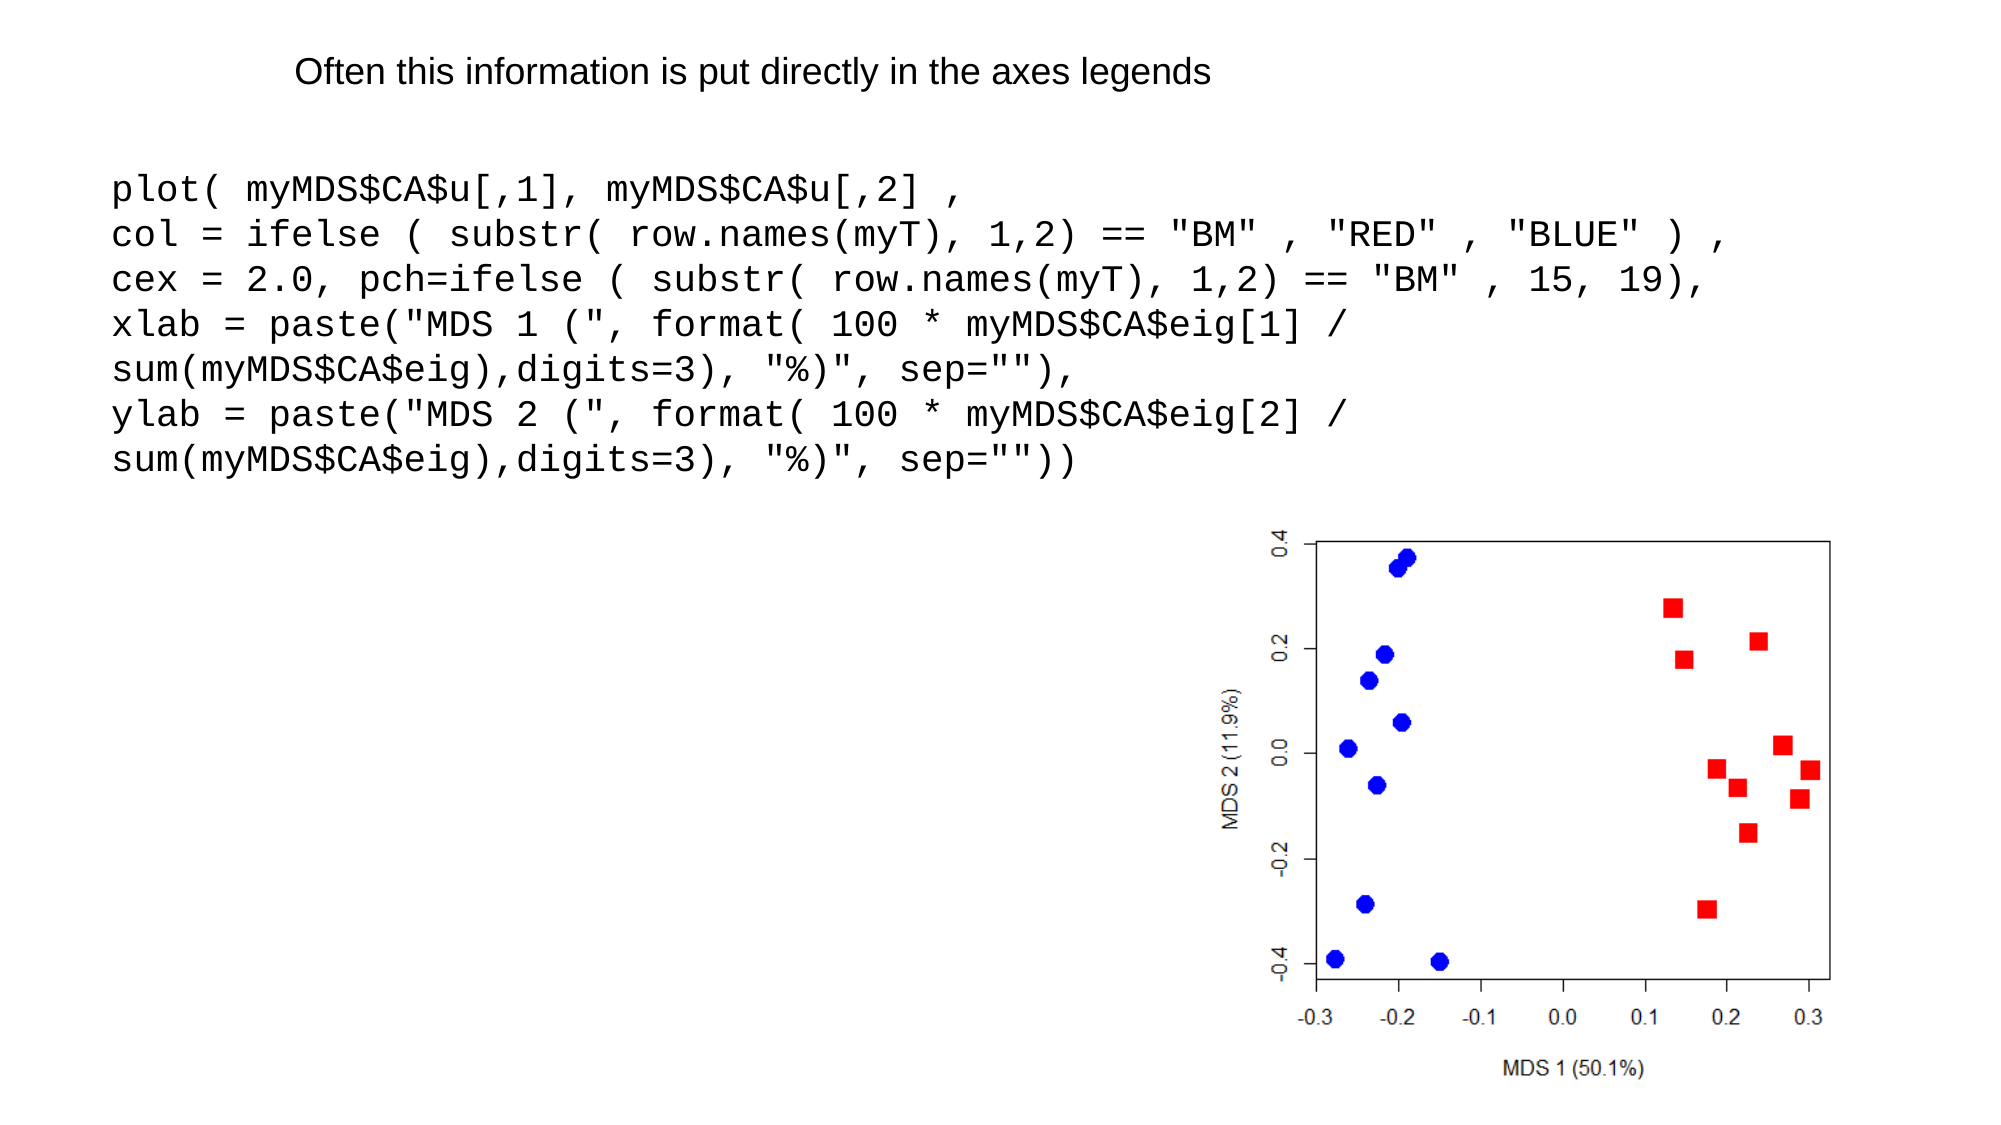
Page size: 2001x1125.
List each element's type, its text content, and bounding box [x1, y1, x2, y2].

text_box plot( myMDS$CA$u[,1], myMDS$CA$u[,2] , col = ifelse ( substr( row.names(myT), 1,2) == "BM" , "RED" , "BLUE" ) , cex = 2.0, pch=ifelse ( substr( row.names(myT), 1,2) == "BM" , 15, 19), xlab = paste("MDS 1 (", format( 100 * myMDS$CA$eig[1] / sum(myMDS$CA$eig),digits=3), "%)", sep=""), ylab = paste("MDS 2 (", format( 100 * myMDS$CA$eig[2] / sum(myMDS$CA$eig),digits=3), "%)", sep="")) [96, 156, 1823, 487]
text_box Often this information is put directly in the axes legends [279, 39, 1227, 100]
picture [1214, 439, 1883, 1107]
